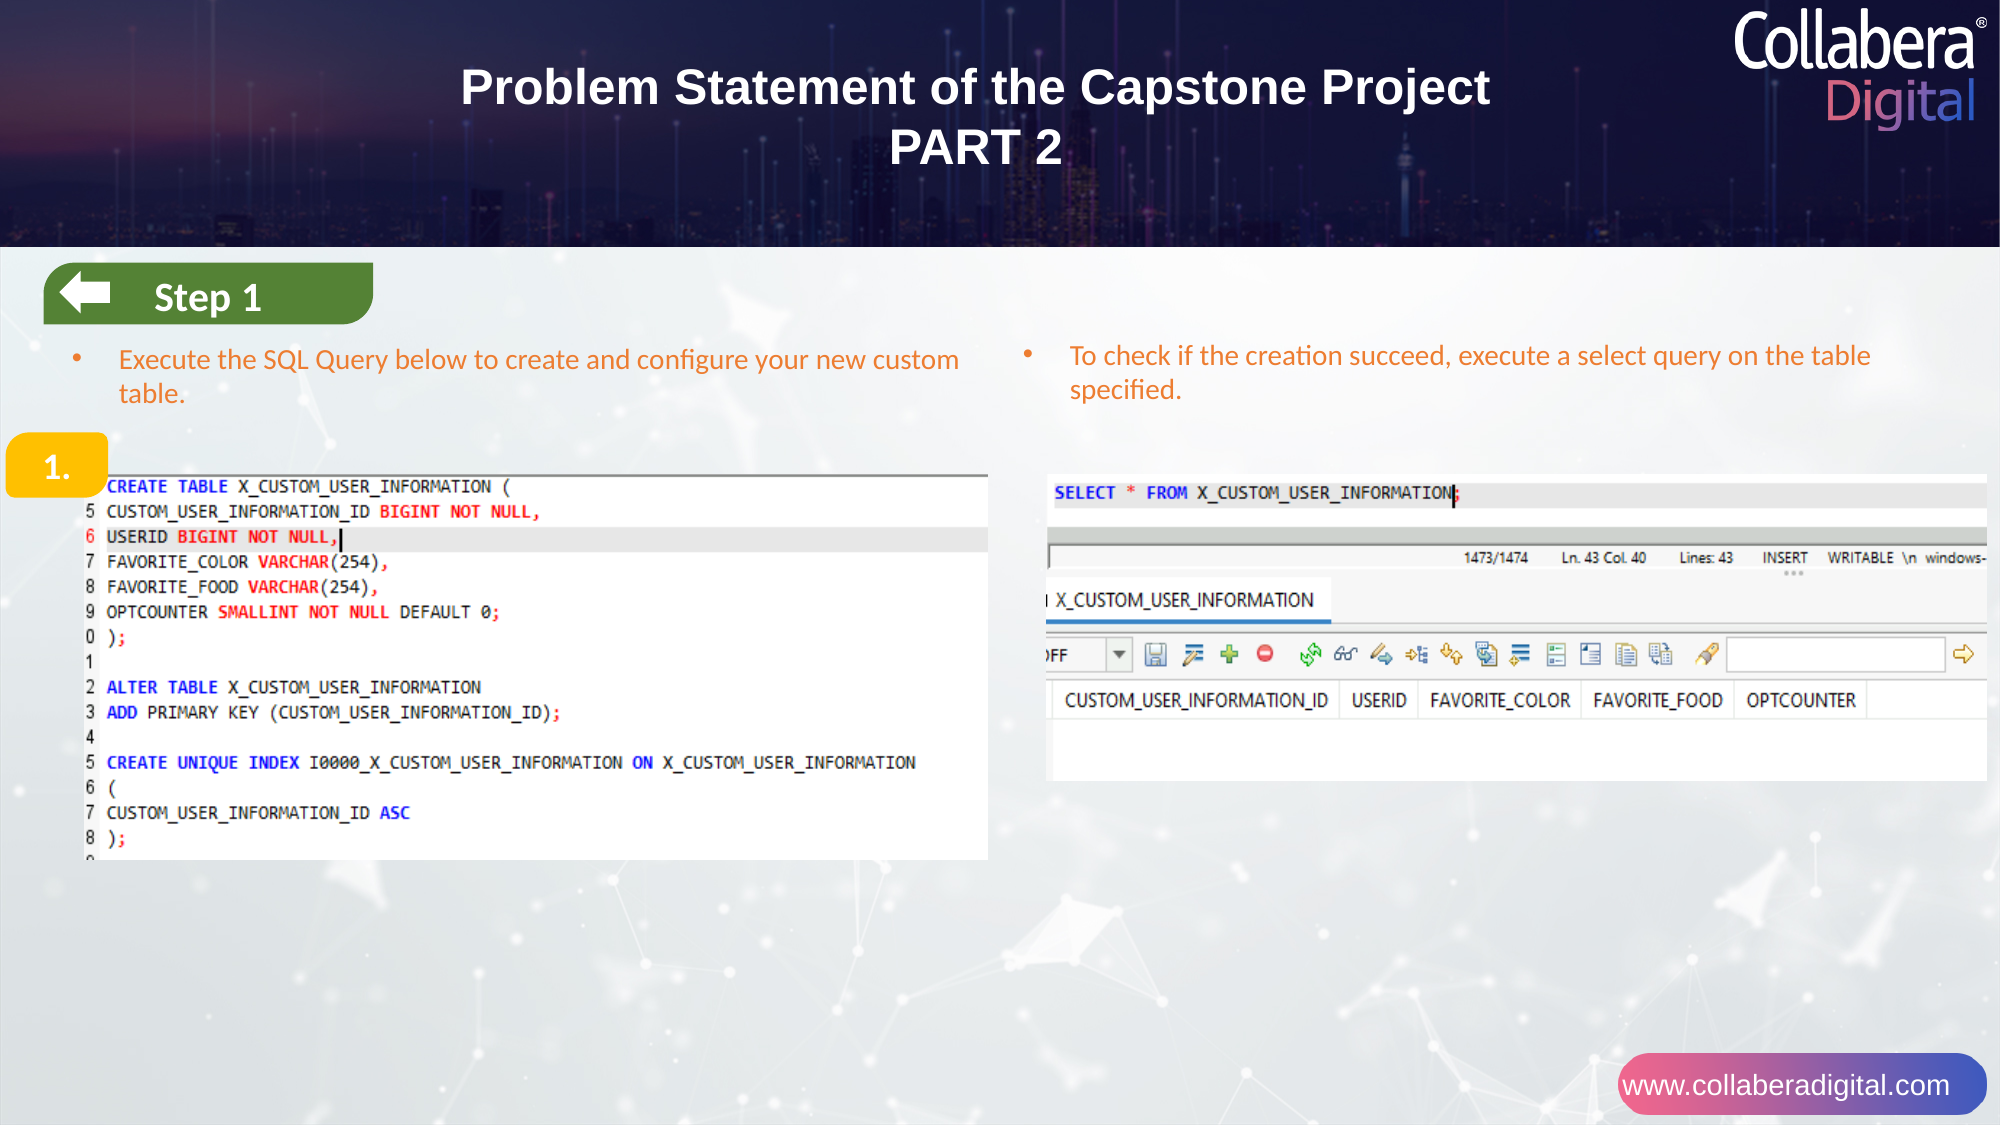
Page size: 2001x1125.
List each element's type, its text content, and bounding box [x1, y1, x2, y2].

text_box 1. [4, 431, 110, 499]
text_box Execute the SQL Query below to create and configure your new custom table. [56, 332, 988, 418]
picture [0, 0, 2000, 1125]
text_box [43, 262, 374, 329]
text_box Problem Statement of the Capstone Project PART 2 [422, 47, 1530, 182]
text_box To check if the creation succeed, execute a select query on the table specified. [1007, 328, 1966, 414]
